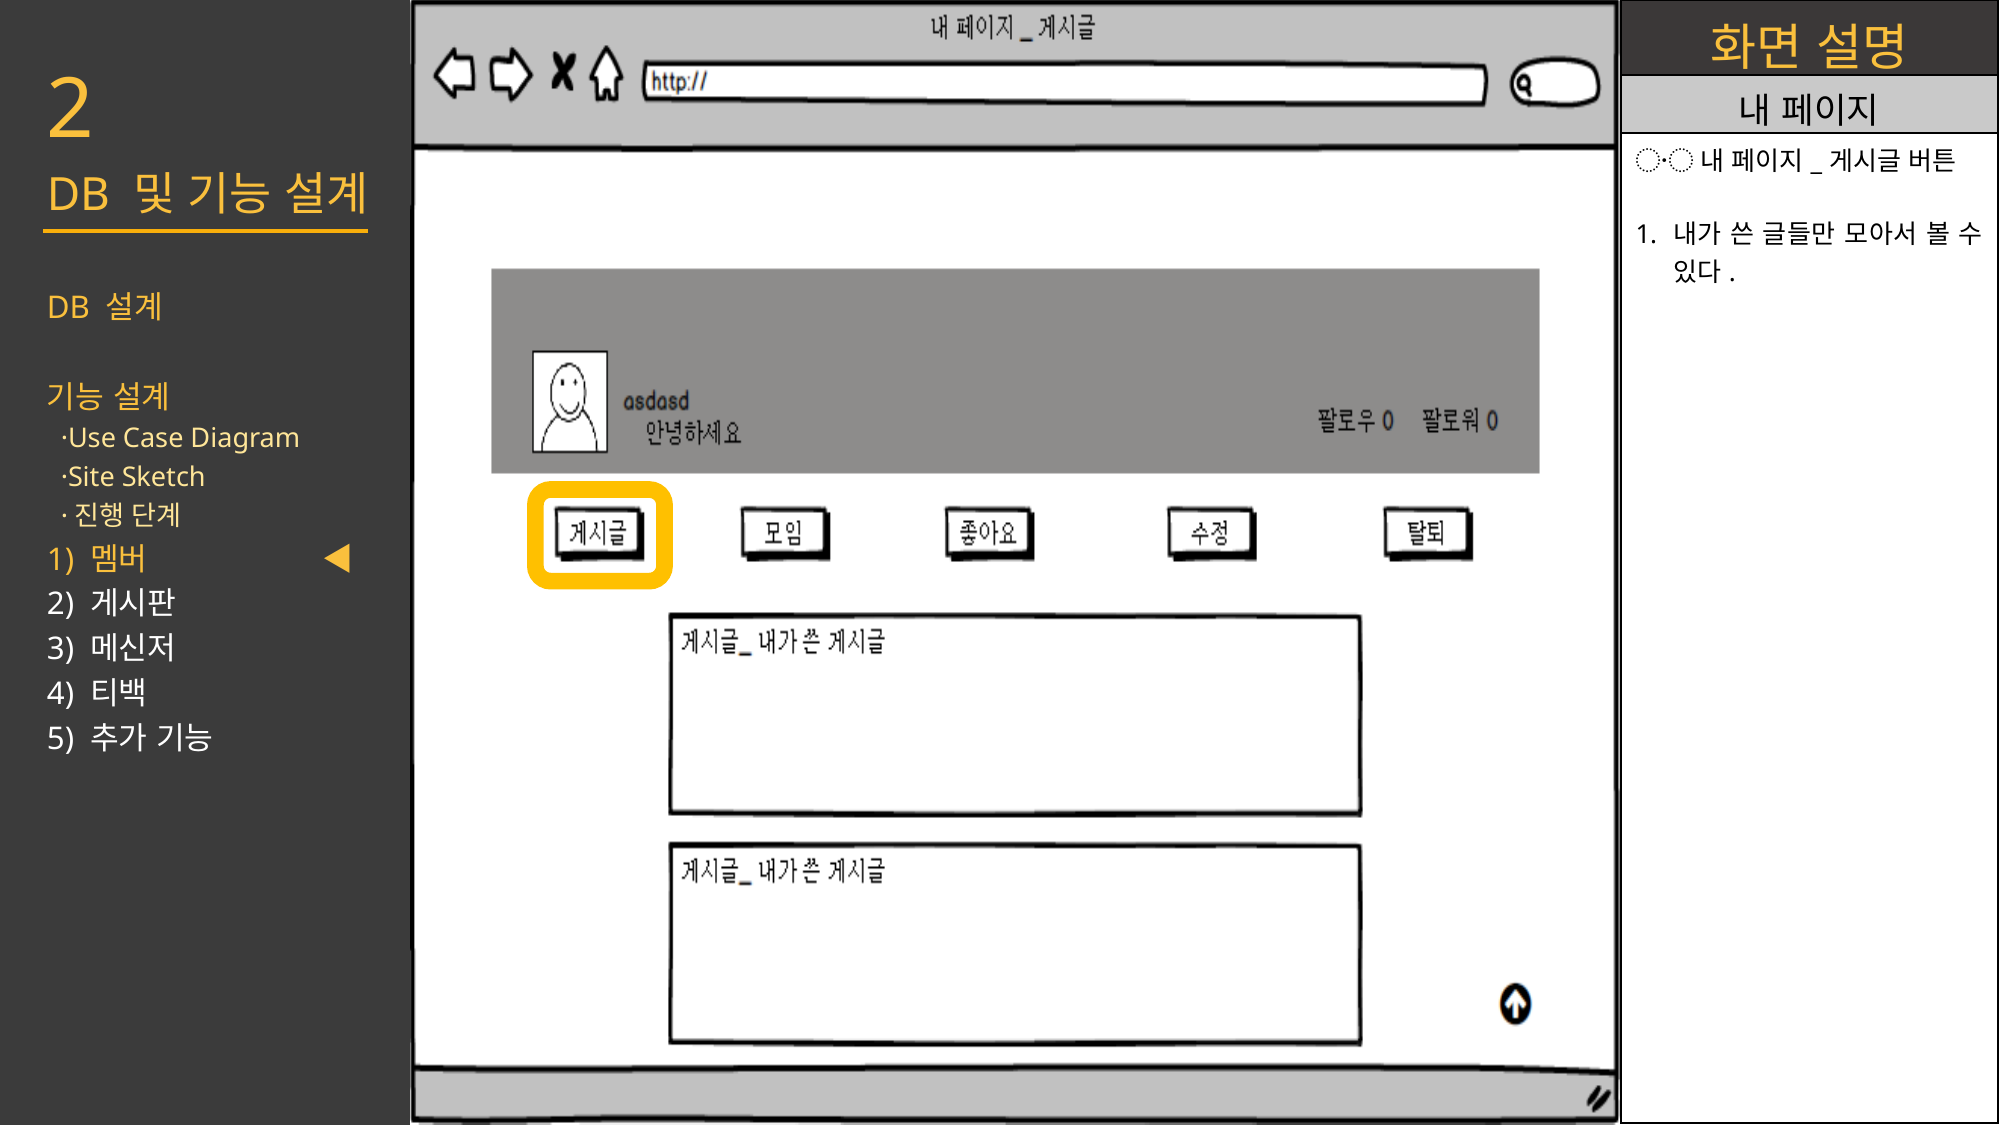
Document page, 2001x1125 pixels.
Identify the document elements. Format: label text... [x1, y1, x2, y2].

picture [410, 0, 1620, 1125]
text_box 2 DB 및 기능 설계 DB 설계 기능 설계 ·Use Case Diagram ·Site Sketch ·진행 단계 1) 멤버 ◀ 2) 게시판 3) 메신저 4) 티백 5) 추가 기능 [32, 26, 384, 763]
table_header 화면 설명 [1622, 1, 1997, 74]
table_cell 〮 내 페이지_게시글 버튼 내가 쓴 글들만 모아서 볼 수 있다. [1622, 134, 1997, 1122]
table_cell 내 페이지 [1622, 76, 1997, 132]
text_box [0, 0, 410, 1125]
